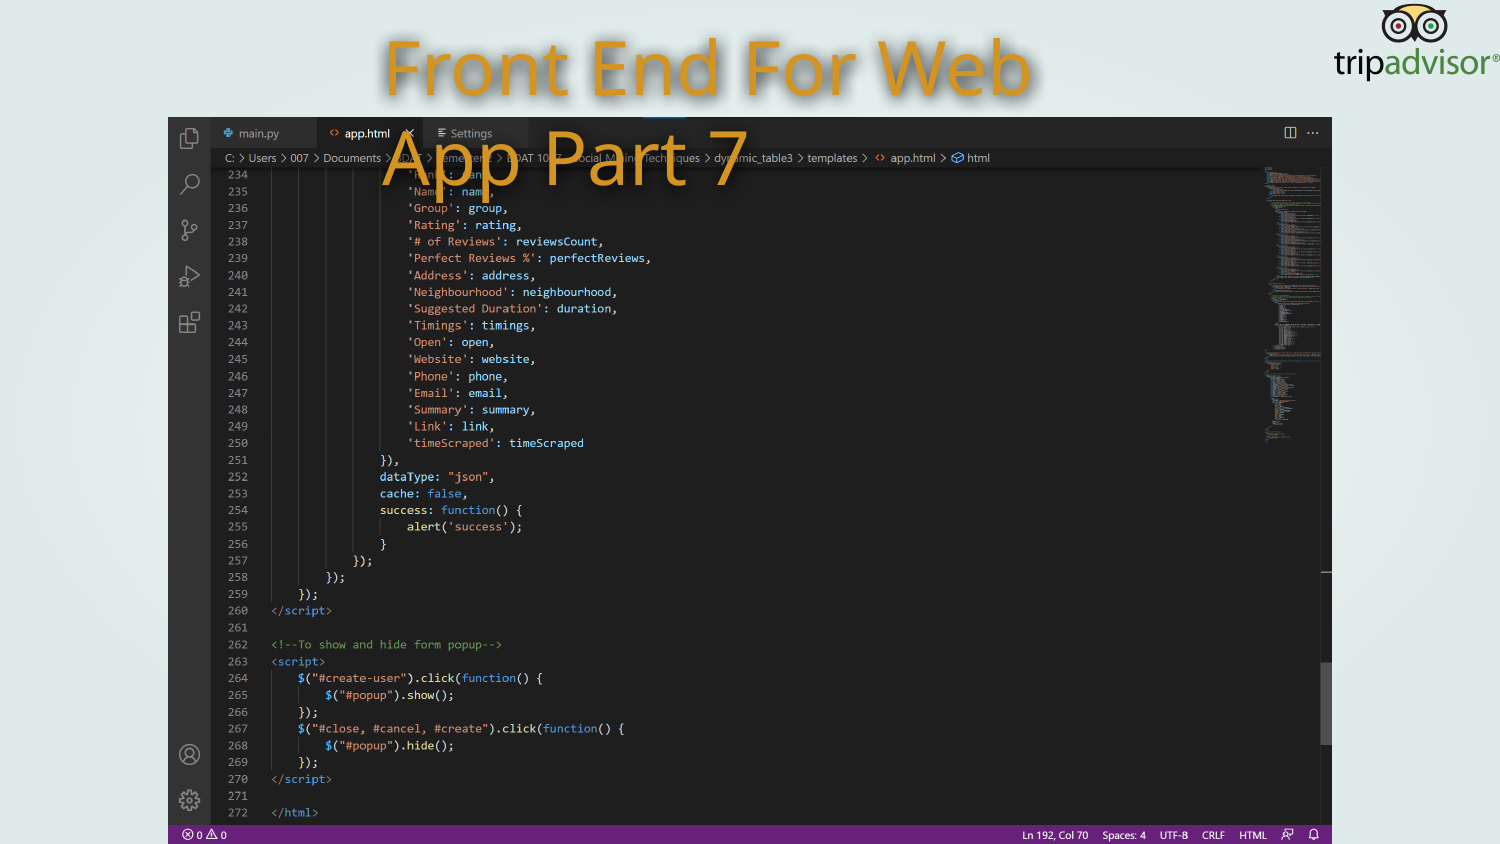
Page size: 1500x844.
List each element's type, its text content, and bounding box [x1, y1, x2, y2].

picture [0, 0, 1500, 844]
text_box Front End For Web App Part 7 [367, 5, 1126, 104]
